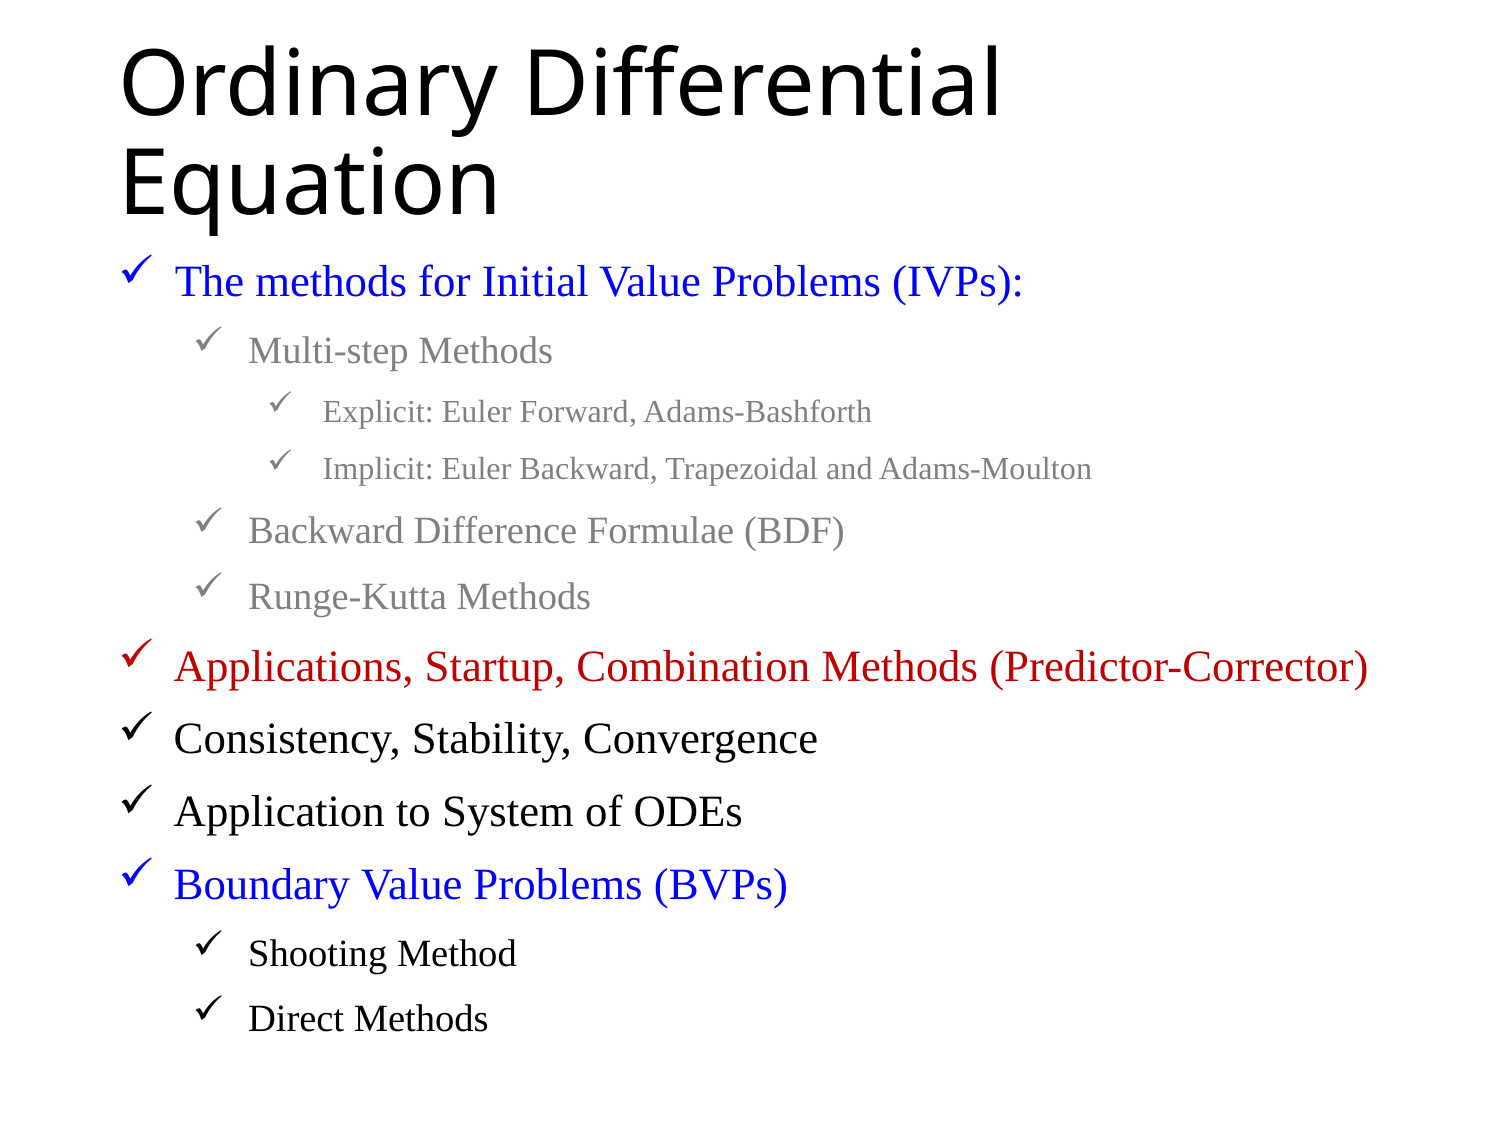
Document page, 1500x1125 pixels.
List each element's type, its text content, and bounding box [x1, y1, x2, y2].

list The methods for Initial Value Problems (IVPs): Multi-step Methods Explicit: Euler Forward, Adams-Bashforth Implicit: Euler Backward, Trapezoidal and Adams-Moulton Backward Difference Formulae (BDF) Runge-Kutta Methods Applications, Startup, Combination Methods (Predictor-Corrector) Consistency, Stability, Convergence Application to System of ODEs Boundary Value Problems (BVPs) Shooting Method Direct Methods [103, 244, 1397, 1080]
title Ordinary Differential Equation [103, 59, 1397, 212]
